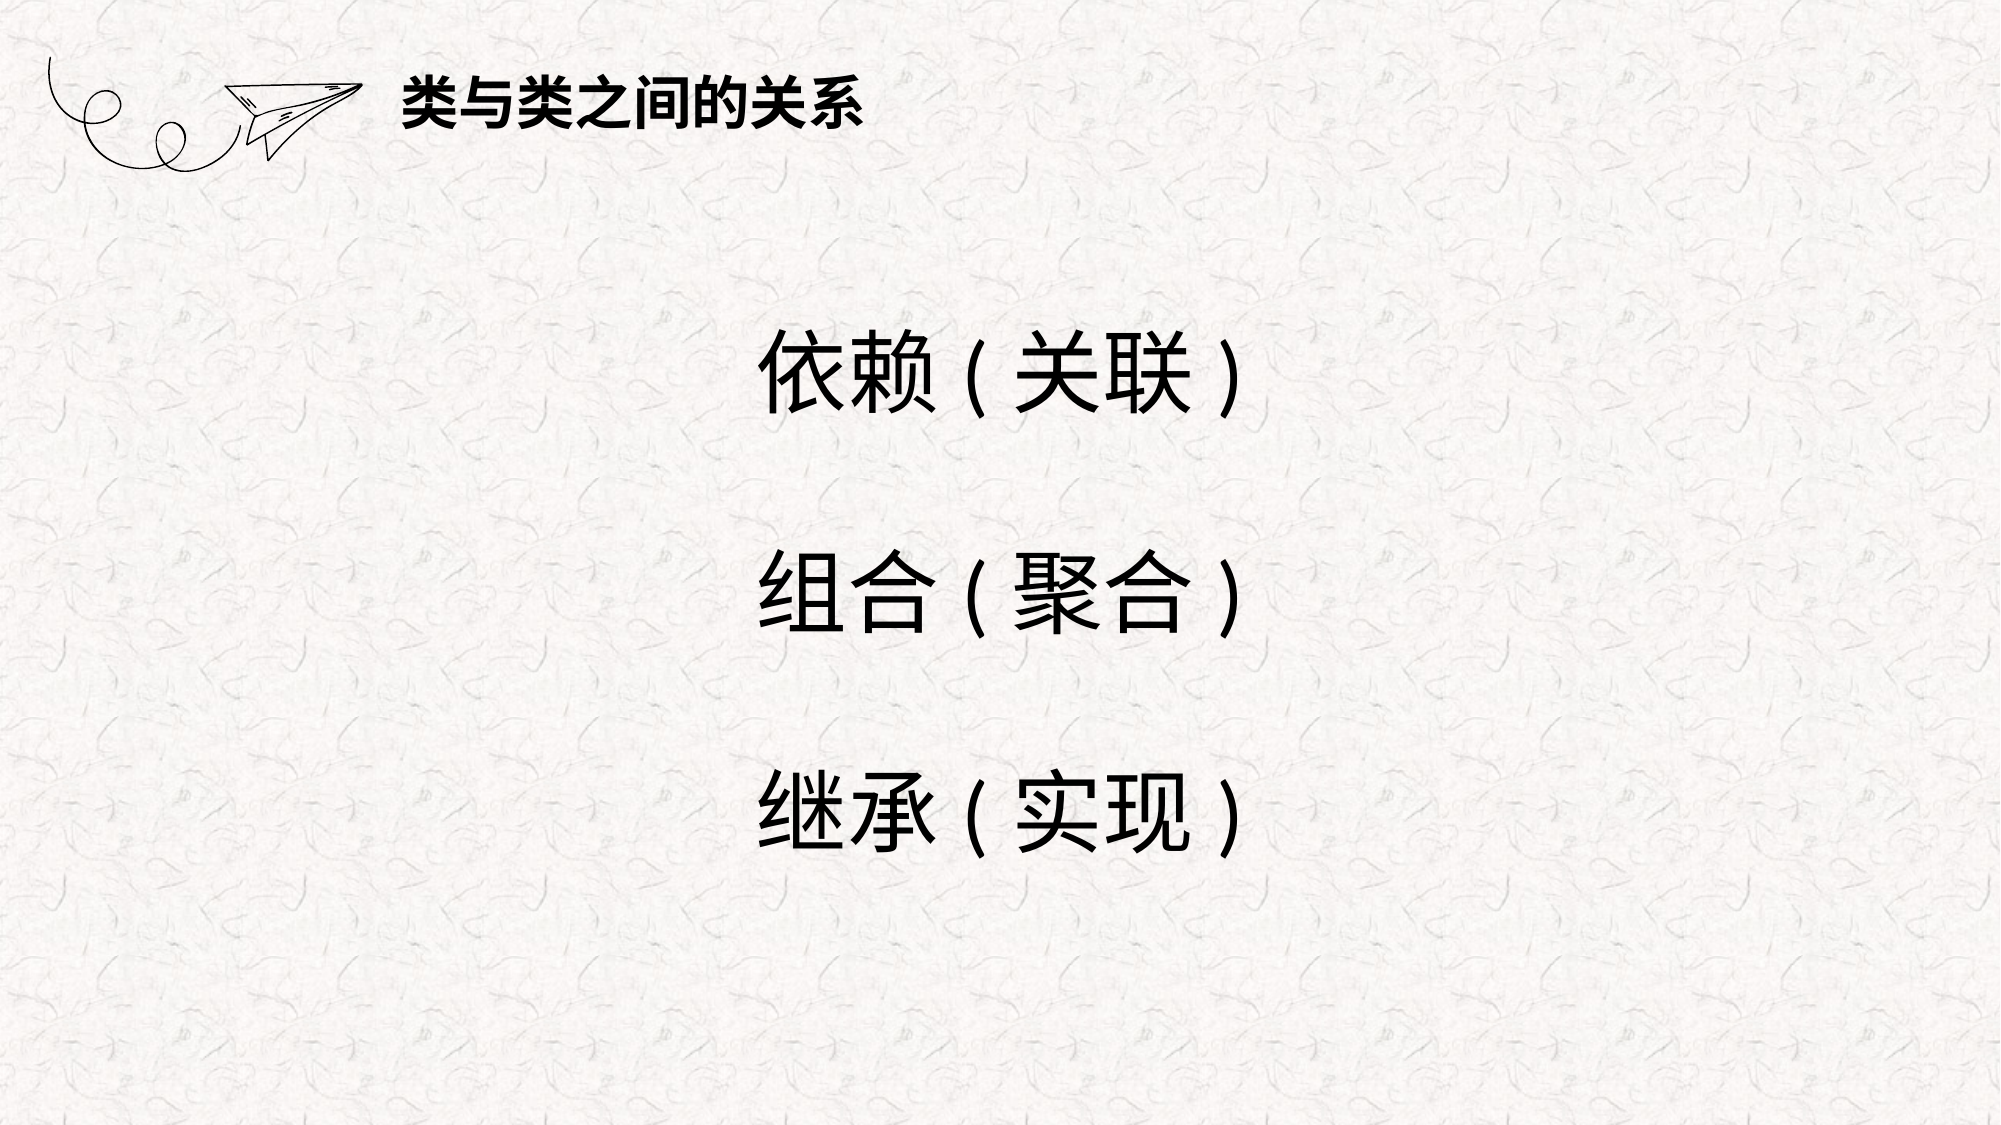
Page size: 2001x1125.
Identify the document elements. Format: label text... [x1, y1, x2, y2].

picture [0, 0, 2001, 1125]
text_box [48, 56, 882, 172]
text_box 依赖(关联) 组合(聚合) 继承(实现) [104, 307, 1896, 873]
